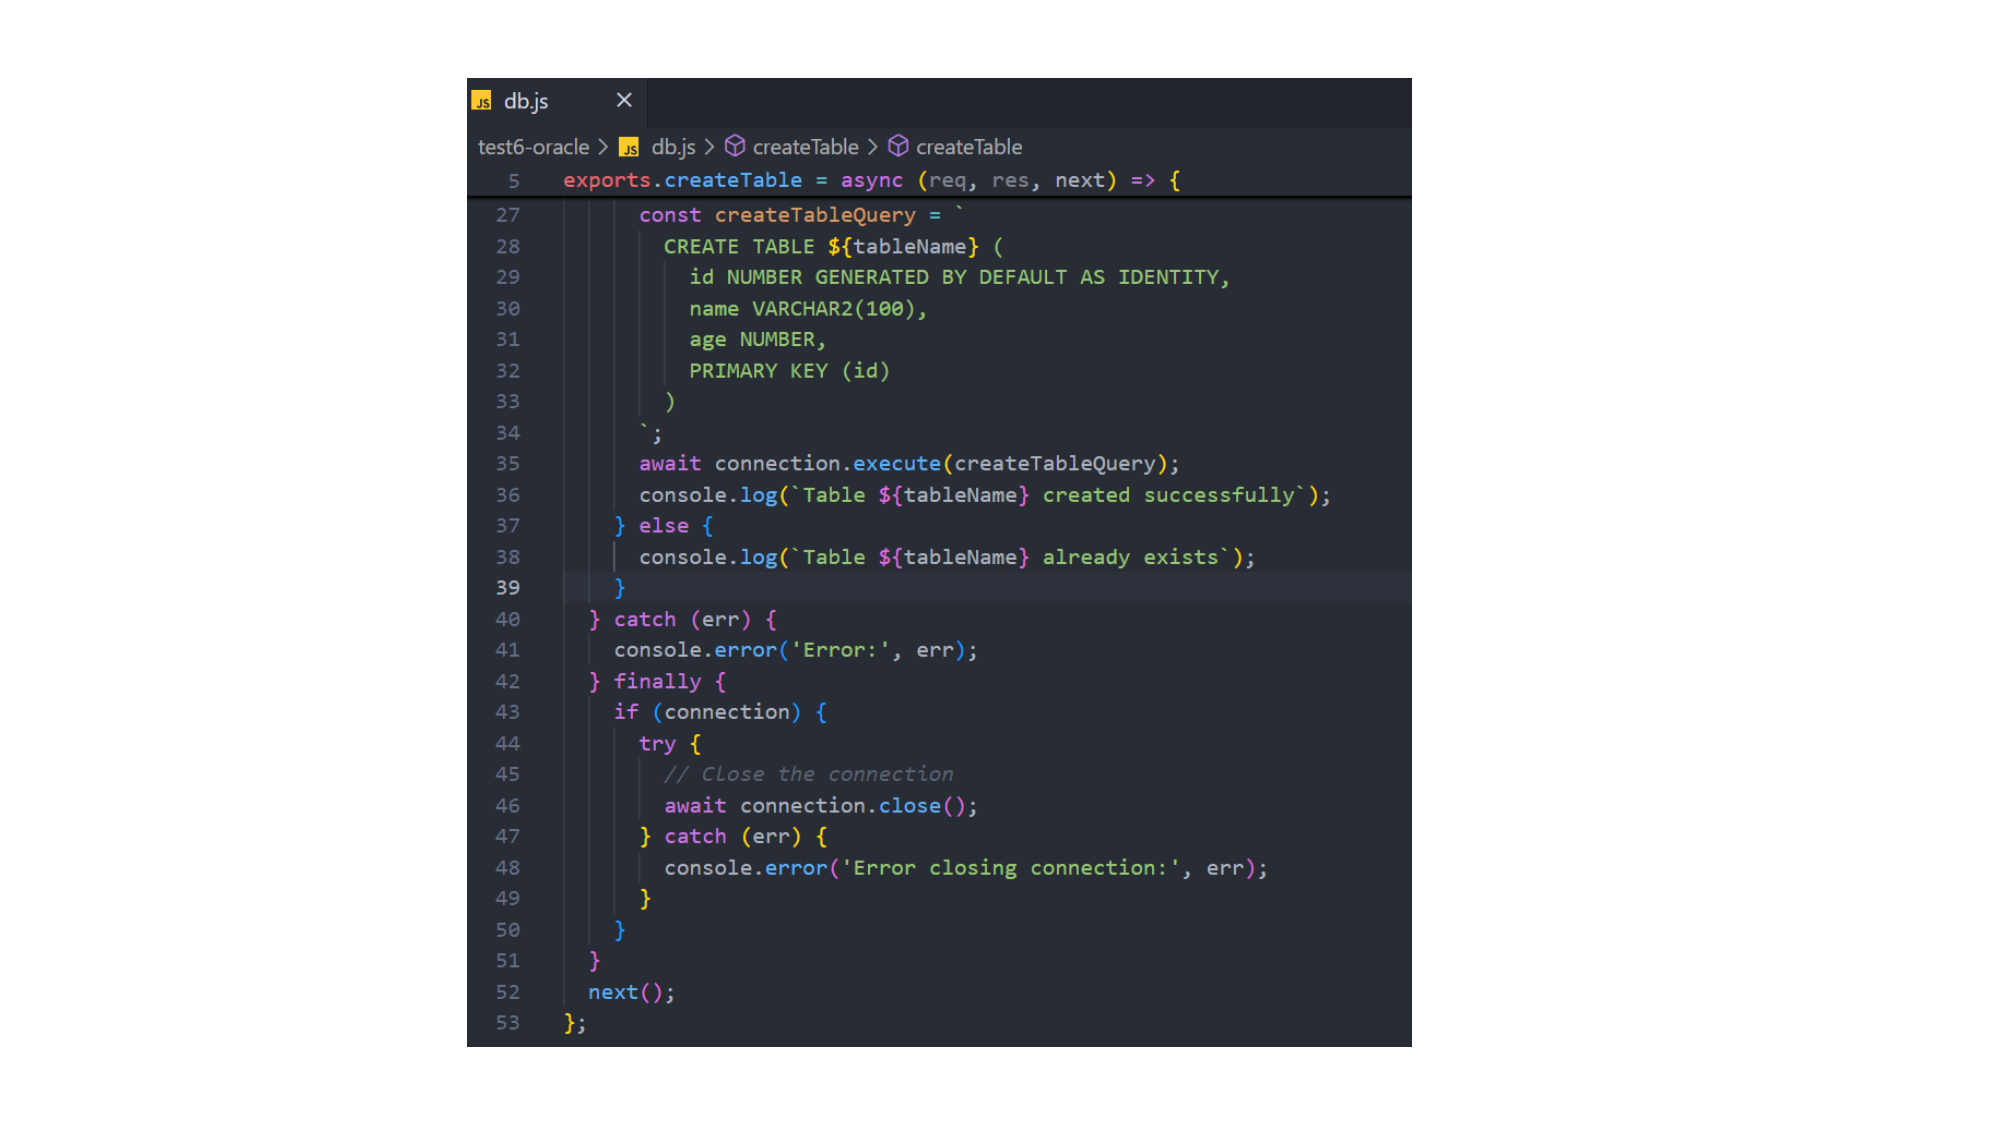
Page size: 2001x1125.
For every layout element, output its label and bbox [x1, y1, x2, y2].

picture [467, 77, 1412, 1048]
